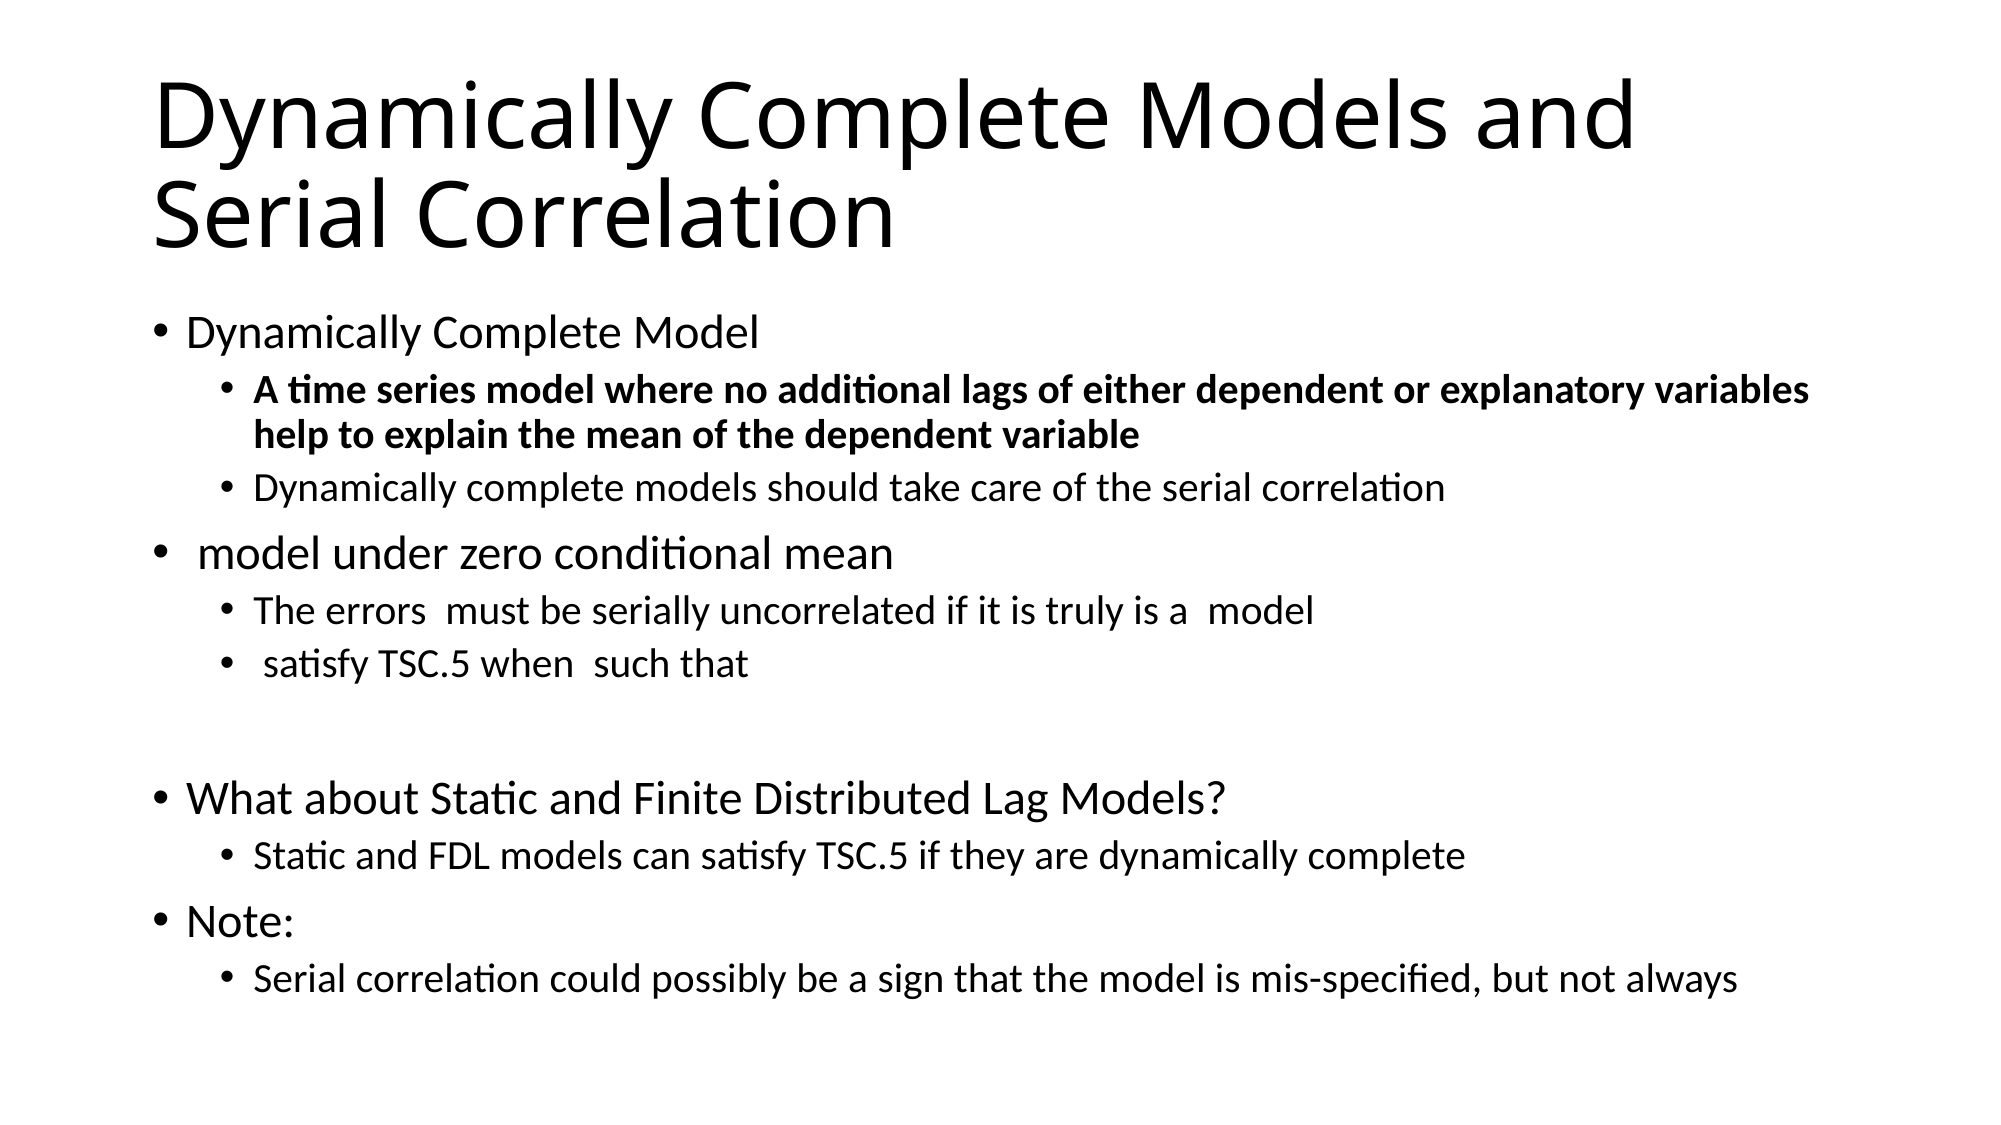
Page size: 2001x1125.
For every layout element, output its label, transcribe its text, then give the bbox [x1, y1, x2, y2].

title Dynamically Complete Models and Serial Correlation [137, 59, 1863, 278]
